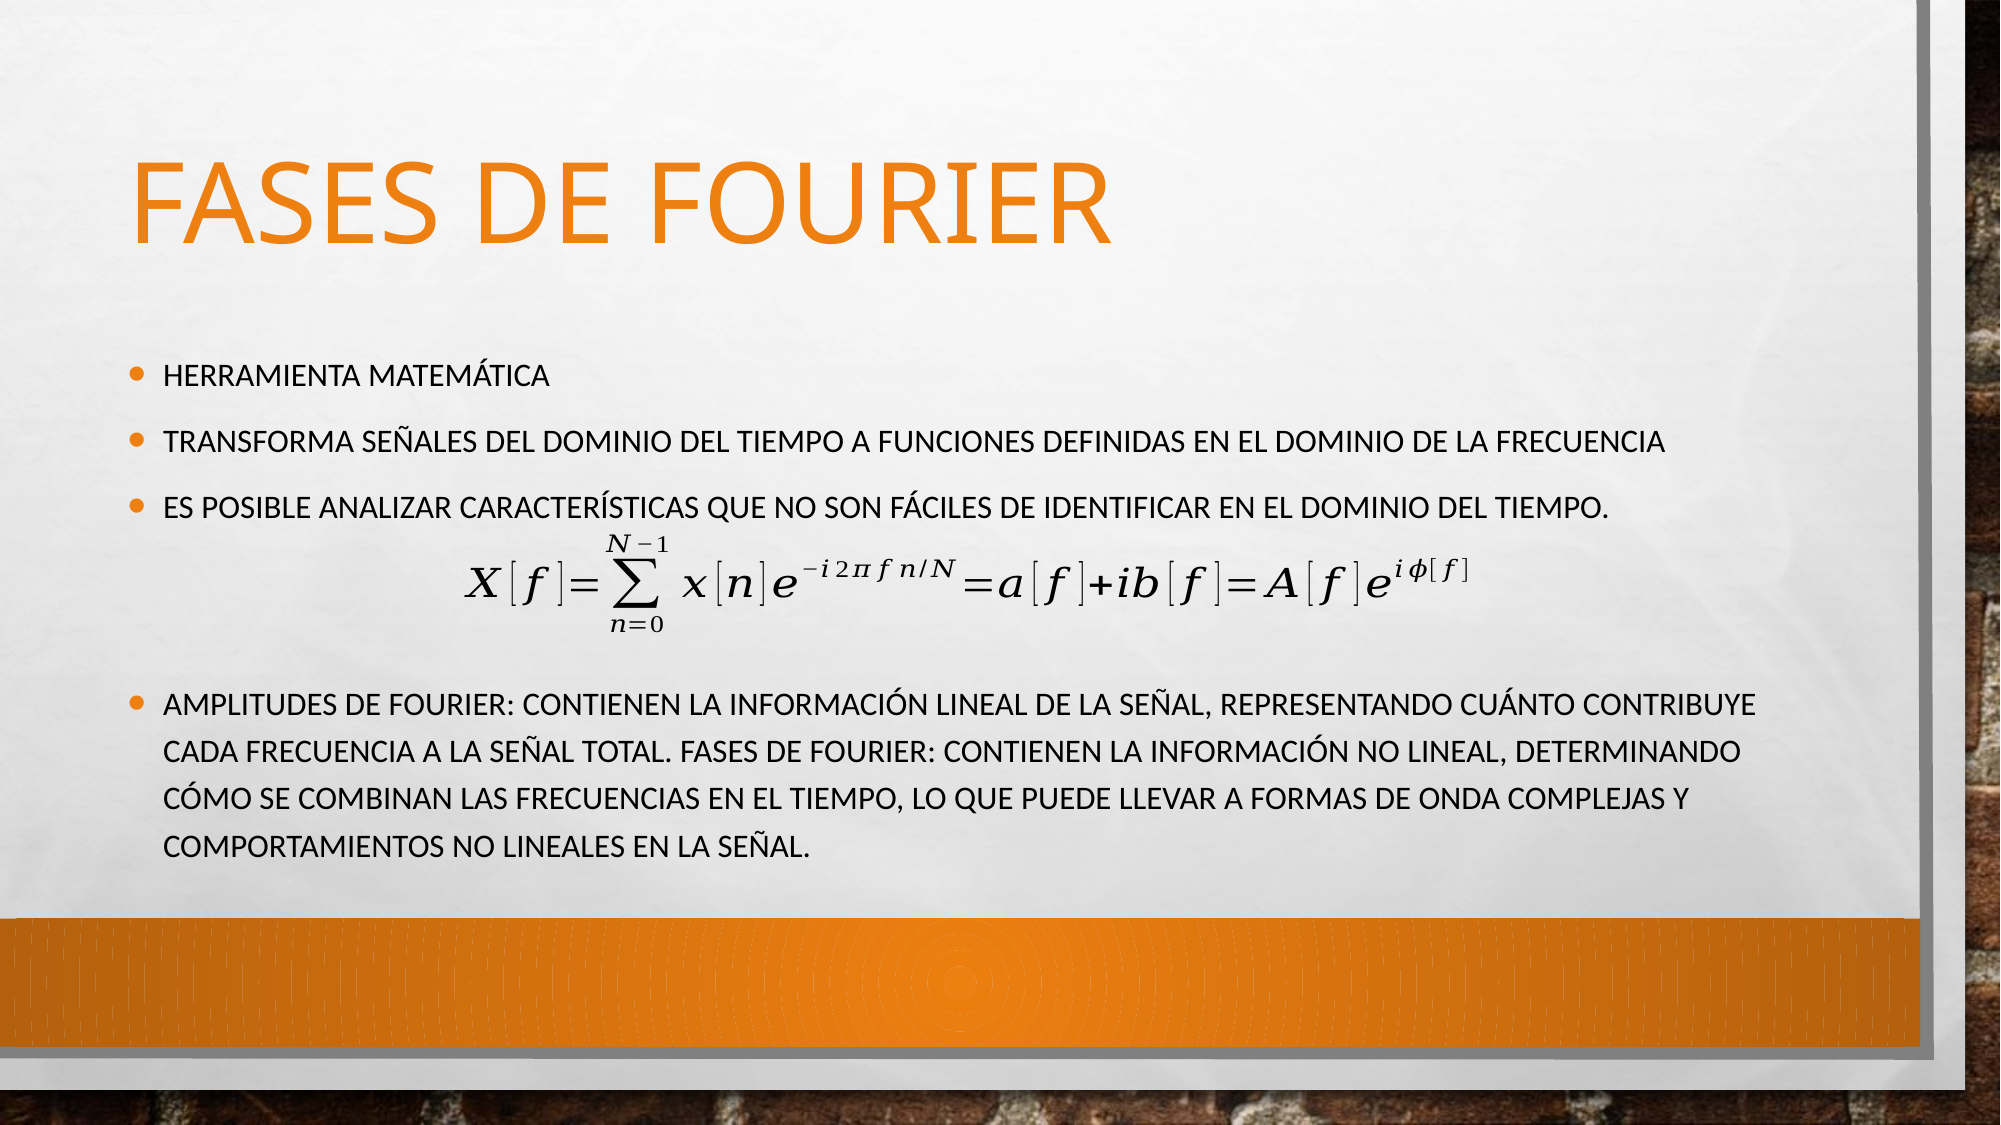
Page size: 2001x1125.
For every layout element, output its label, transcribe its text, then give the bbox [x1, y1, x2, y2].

picture [0, 0, 2000, 1125]
title Fases de Fourier [112, 112, 1818, 302]
list Herramienta matemática transforma señales del dominio del tiempo a funciones definidas en el dominio de la frecuencia es posible analizar características que no son fáciles de identificar en el dominio del tiempo. Amplitudes de Fourier: Contienen la información lineal de la señal, representando cuánto contribuye cada frecuencia a la señal total. Fases de Fourier: Contienen la información no lineal, determinando cómo se combinan las frecuencias en el tiempo, lo que puede llevar a formas de onda complejas y comportamientos no lineales en la señal. [112, 338, 1818, 882]
